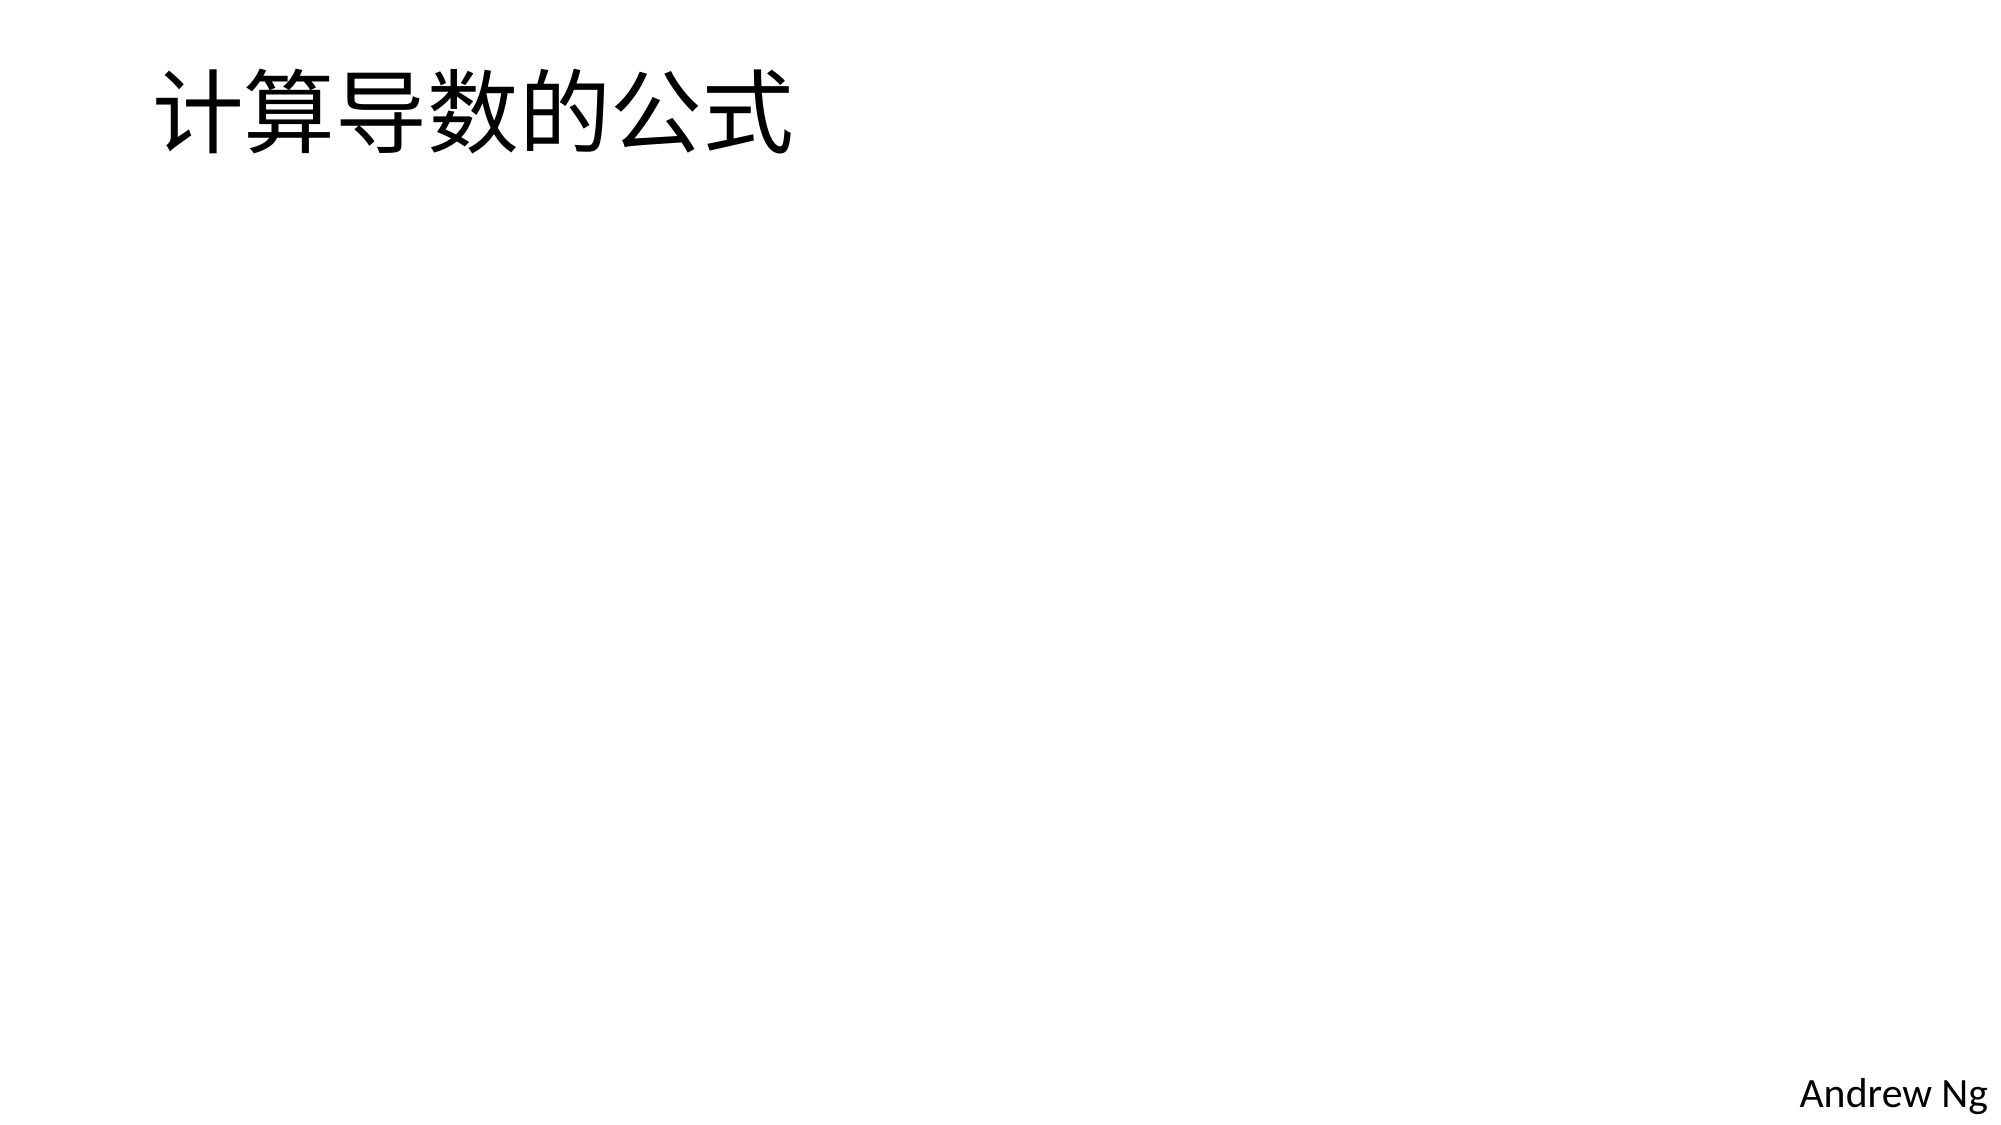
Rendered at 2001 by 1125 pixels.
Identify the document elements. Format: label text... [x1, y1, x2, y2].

title 计算导数的公式 [137, 59, 1863, 212]
